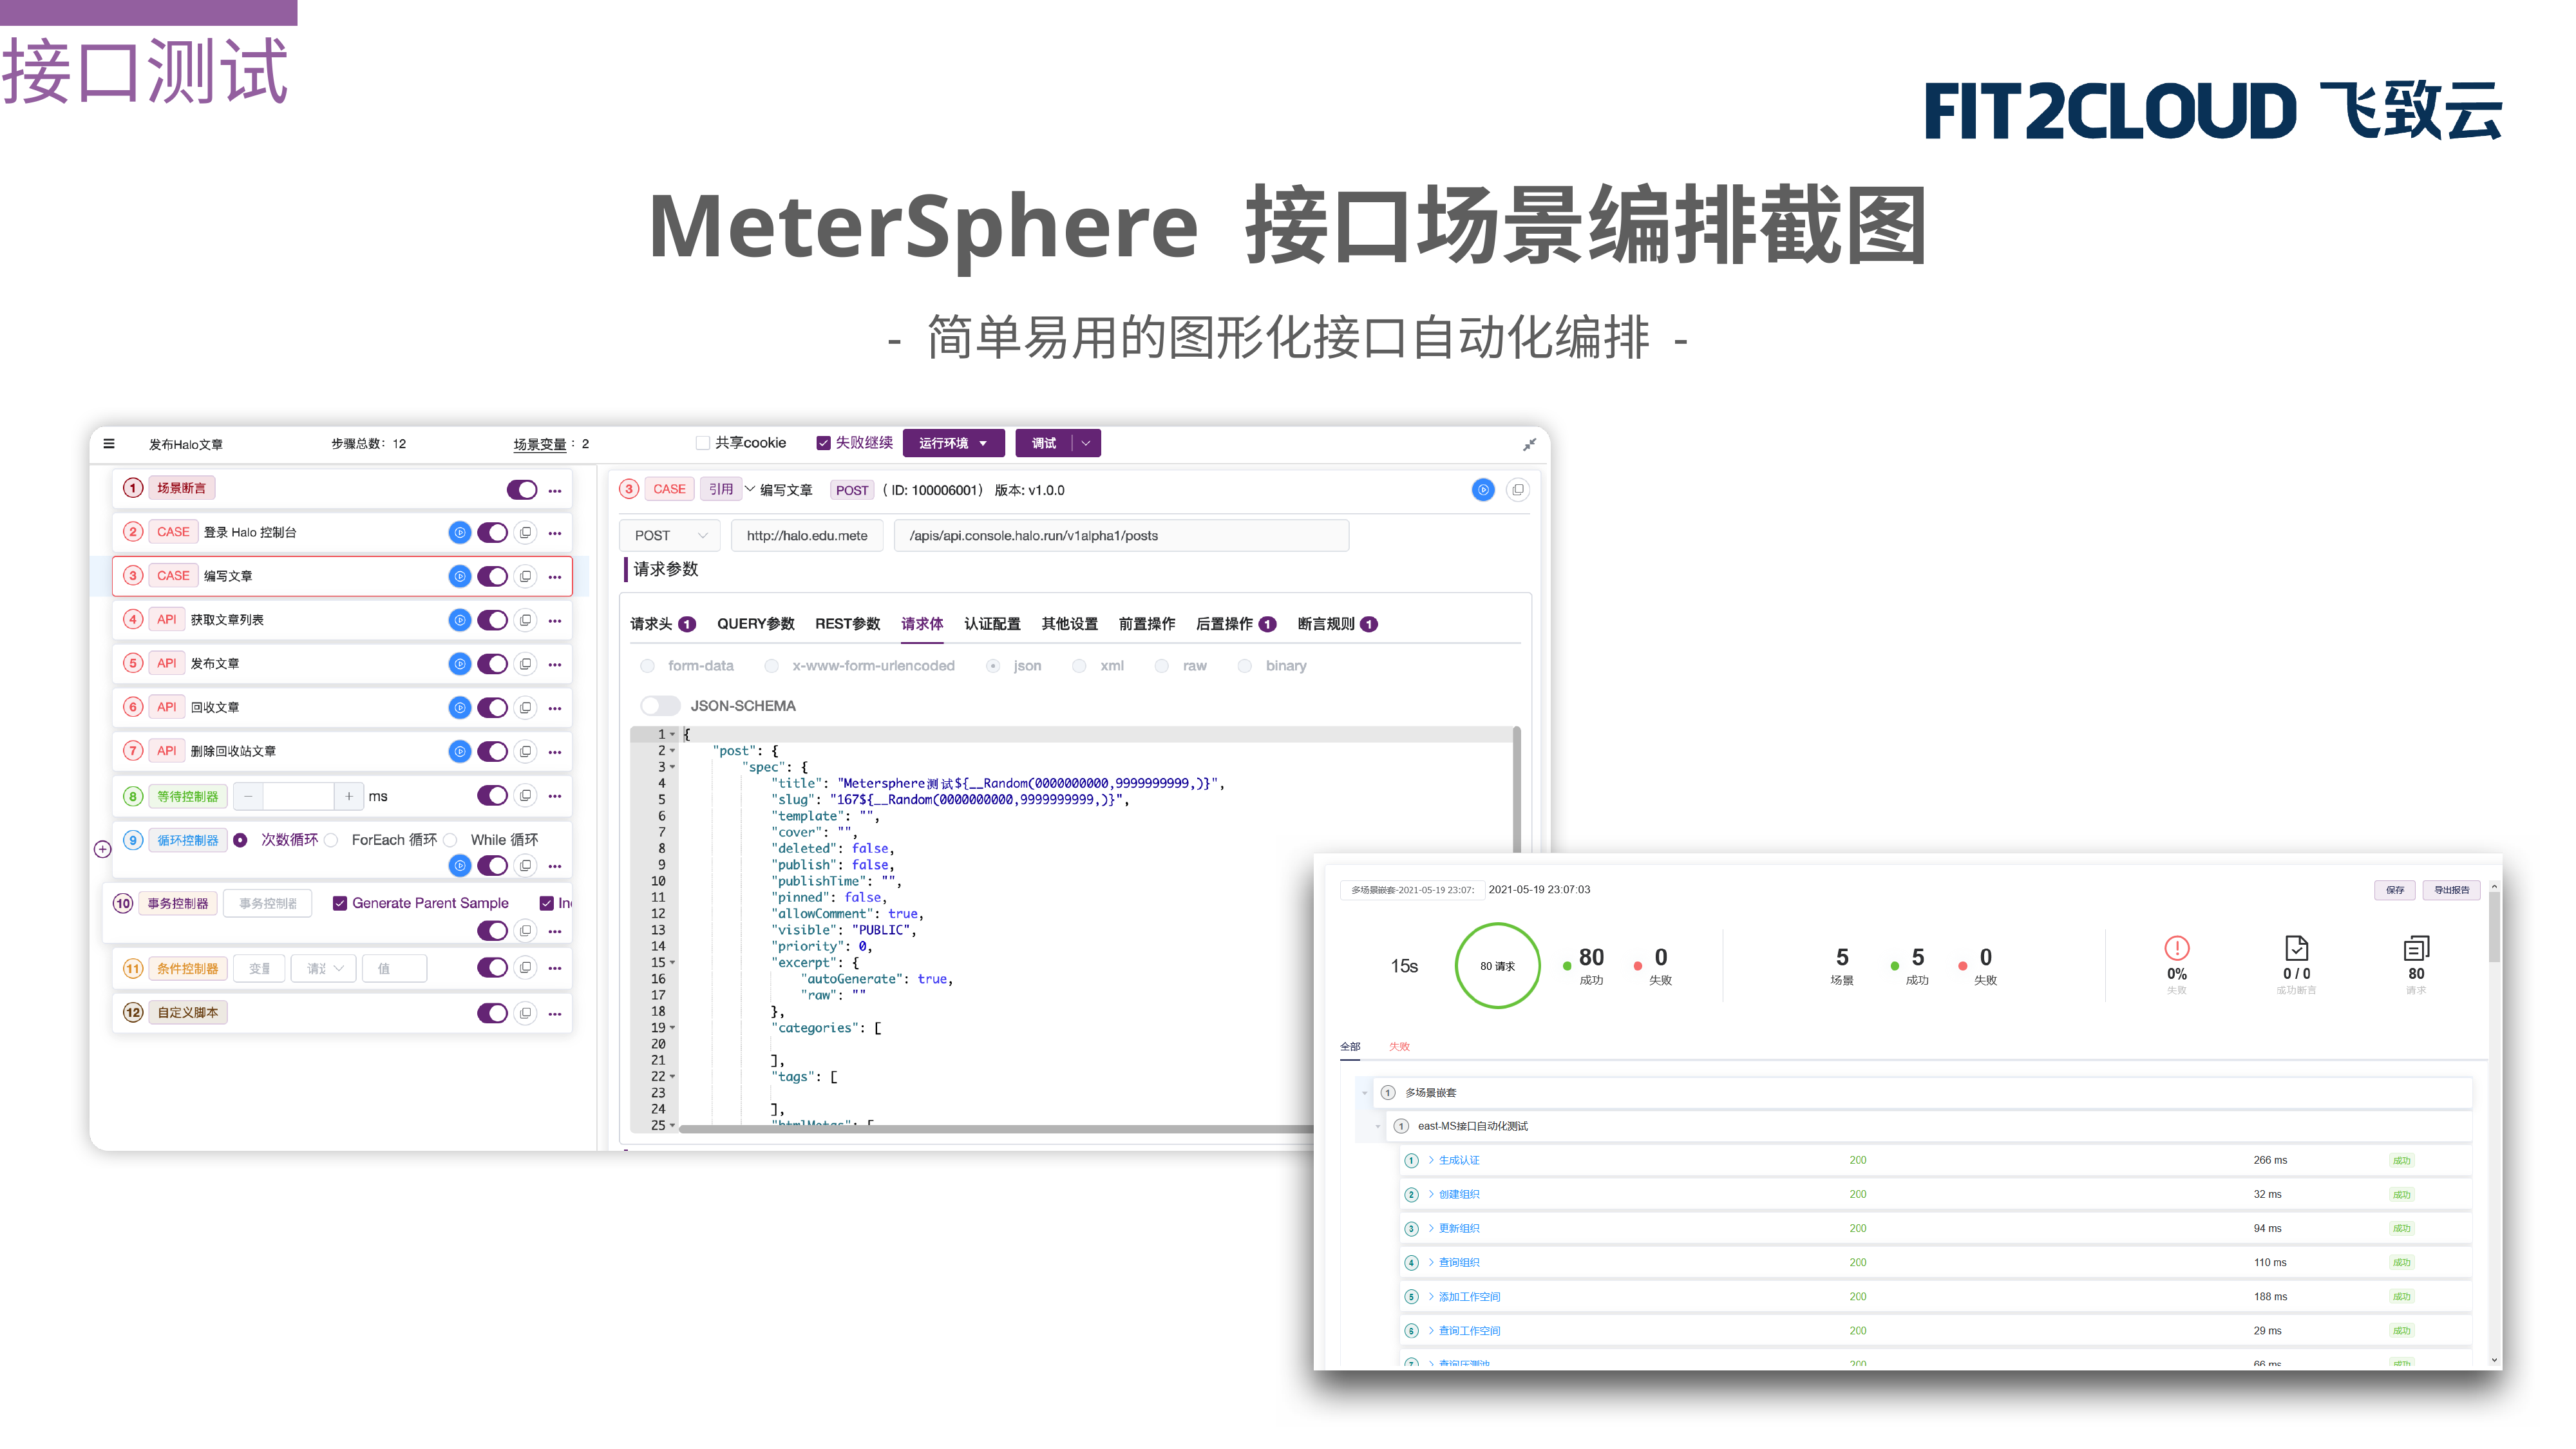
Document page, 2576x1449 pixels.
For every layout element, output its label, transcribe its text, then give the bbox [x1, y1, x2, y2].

text_box - 简单易用的图形化接口自动化编排 - [879, 299, 1697, 373]
picture [1926, 80, 2503, 140]
text_box [0, 0, 298, 26]
text_box 接口测试 [0, 26, 354, 128]
picture [70, 407, 2503, 1371]
text_box MeterSphere 接口场景编排截图 [0, 160, 2576, 283]
